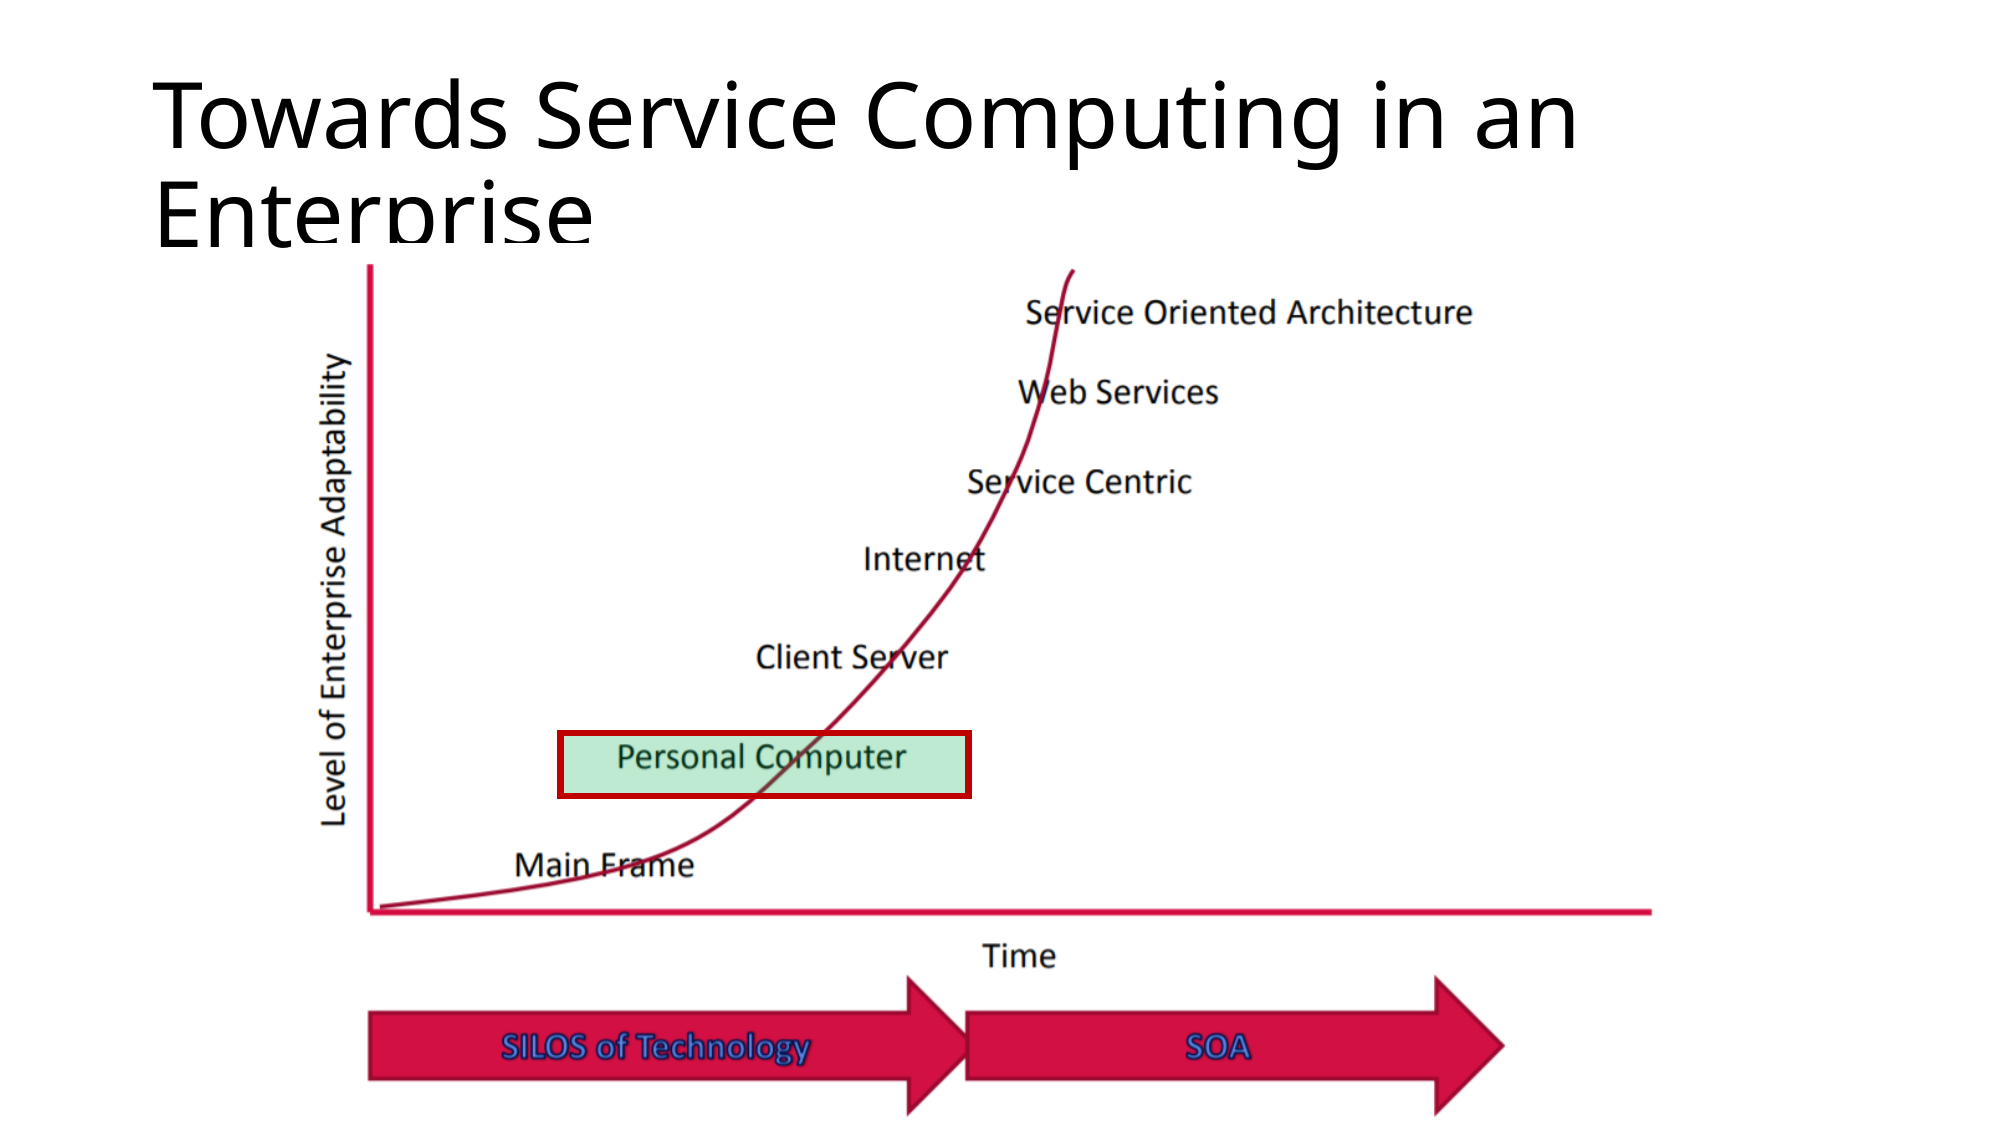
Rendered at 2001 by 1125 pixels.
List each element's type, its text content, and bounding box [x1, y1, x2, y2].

picture [302, 243, 1684, 1125]
title Towards Service Computing in an Enterprise [137, 59, 1863, 278]
